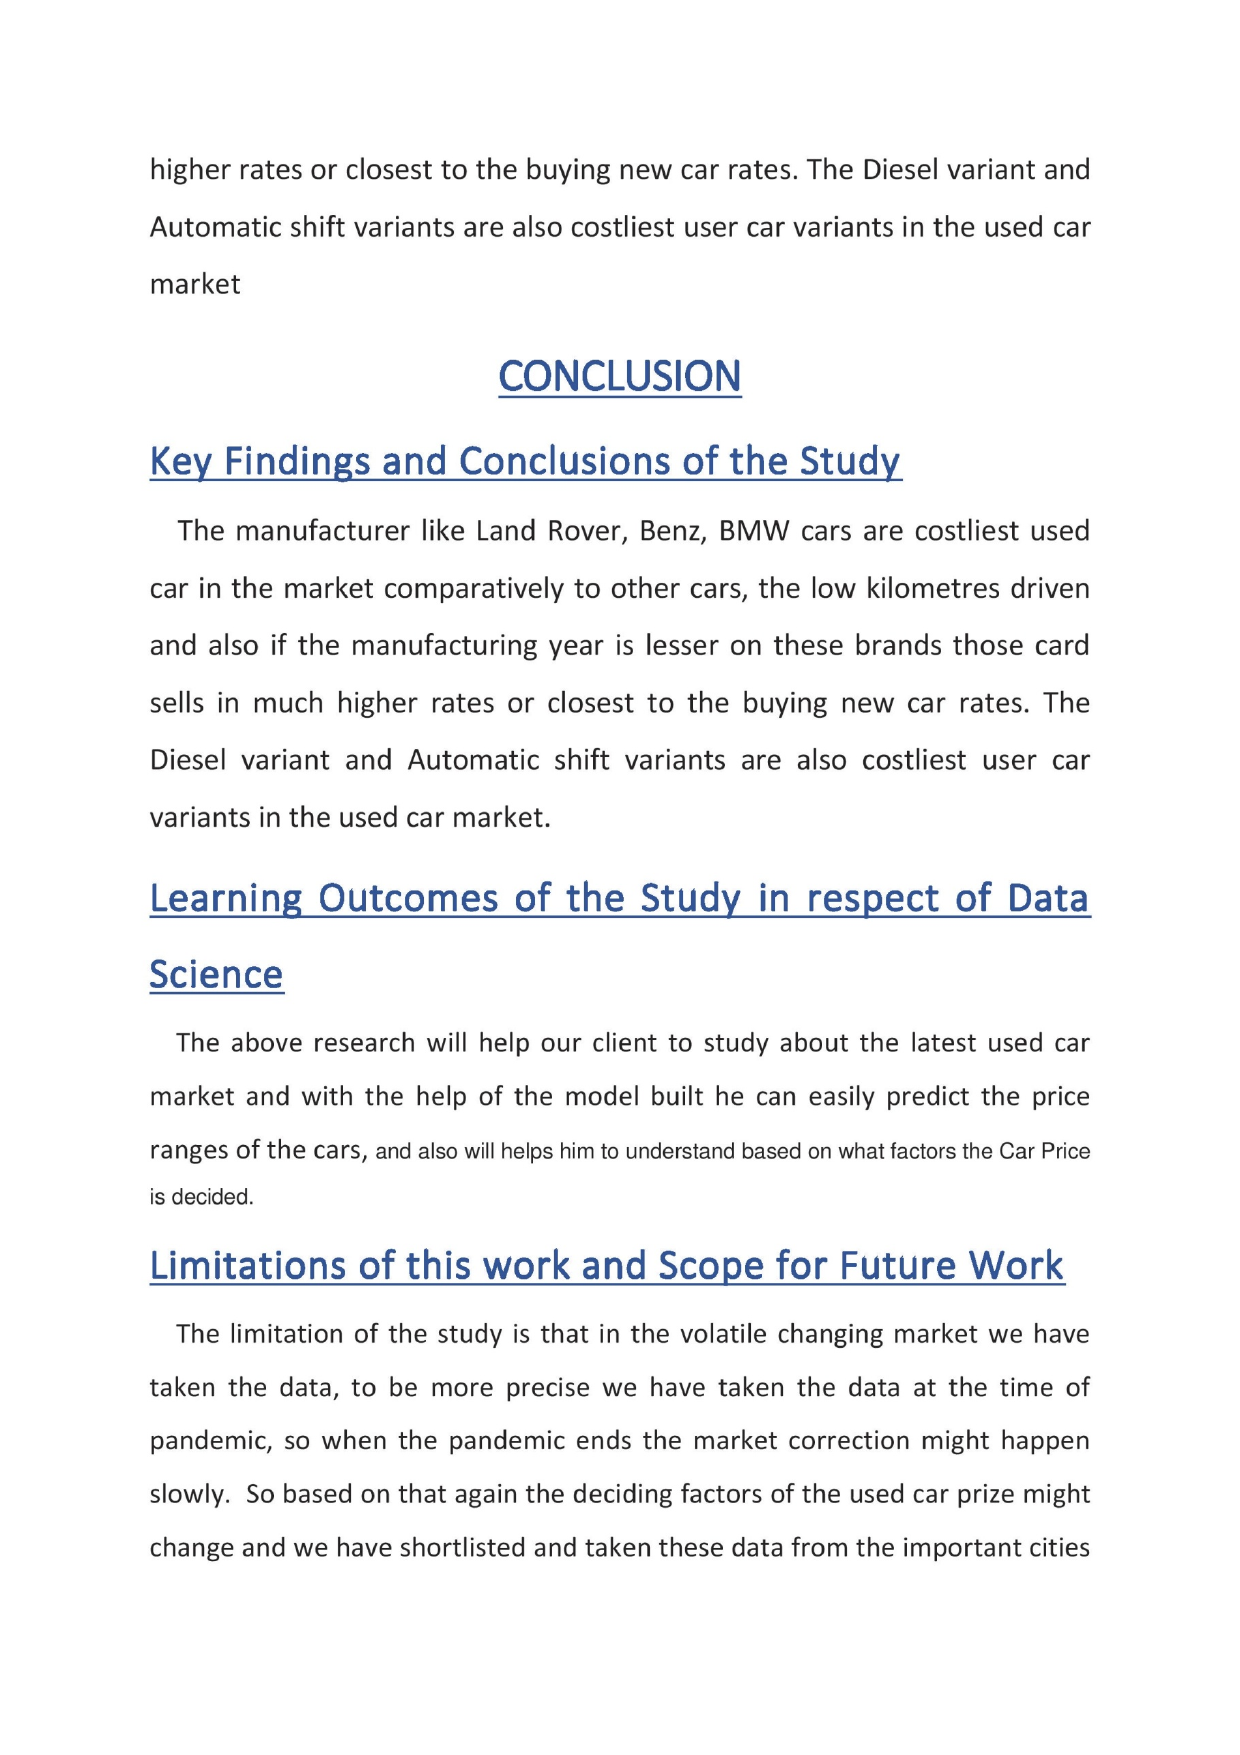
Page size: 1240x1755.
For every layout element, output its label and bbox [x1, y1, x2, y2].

text_box [0, 0, 1240, 1754]
